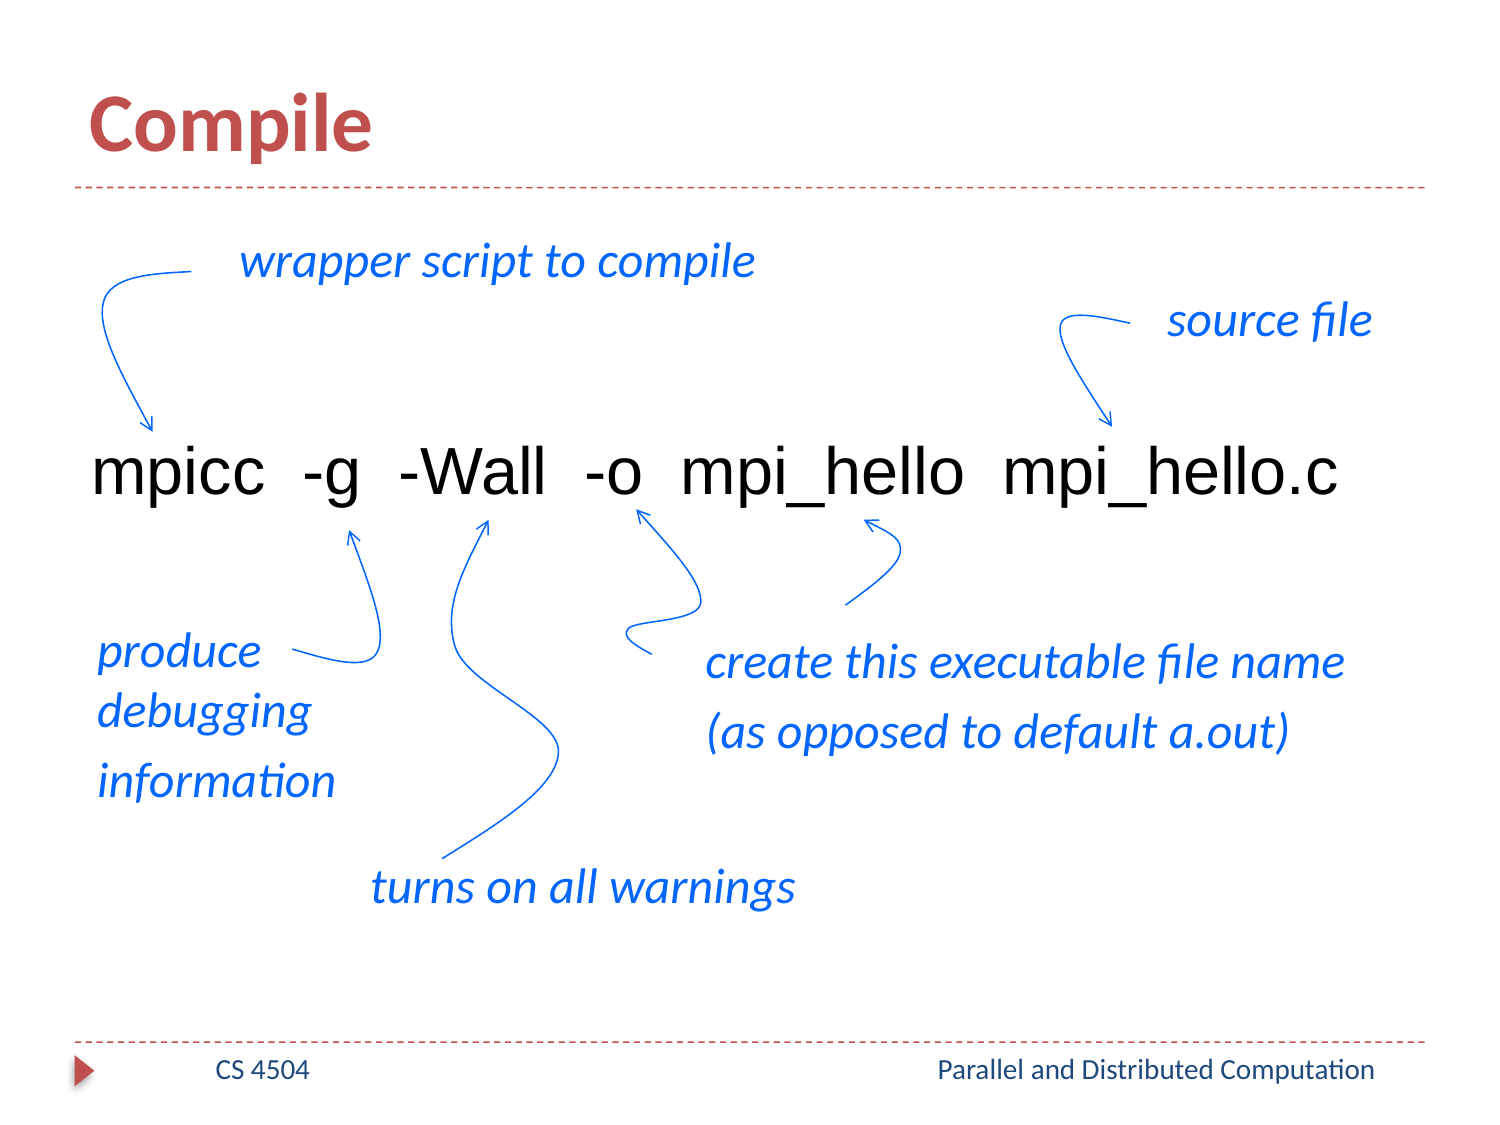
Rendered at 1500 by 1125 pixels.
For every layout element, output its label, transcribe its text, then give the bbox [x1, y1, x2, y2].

text_box turns on all warnings [355, 846, 812, 921]
text_box source file [1152, 278, 1388, 354]
title Compile [75, 12, 1425, 175]
text_box [292, 530, 381, 663]
slide_number Parallel and Distributed Computation [887, 1042, 1426, 1103]
text_box wrapper script to compile [224, 219, 772, 295]
text_box [102, 271, 192, 432]
text_box produce debugging information [82, 609, 352, 815]
text_box [845, 519, 901, 606]
text_box mpicc -g -Wall -o mpi_hello mpi_hello.c [76, 420, 1424, 516]
text_box [1059, 315, 1131, 427]
slide_number CS 4504 [100, 1042, 426, 1103]
text_box create this executable file name (as opposed to default a.out) [690, 621, 1361, 767]
text_box [442, 519, 559, 859]
text_box [626, 509, 701, 655]
